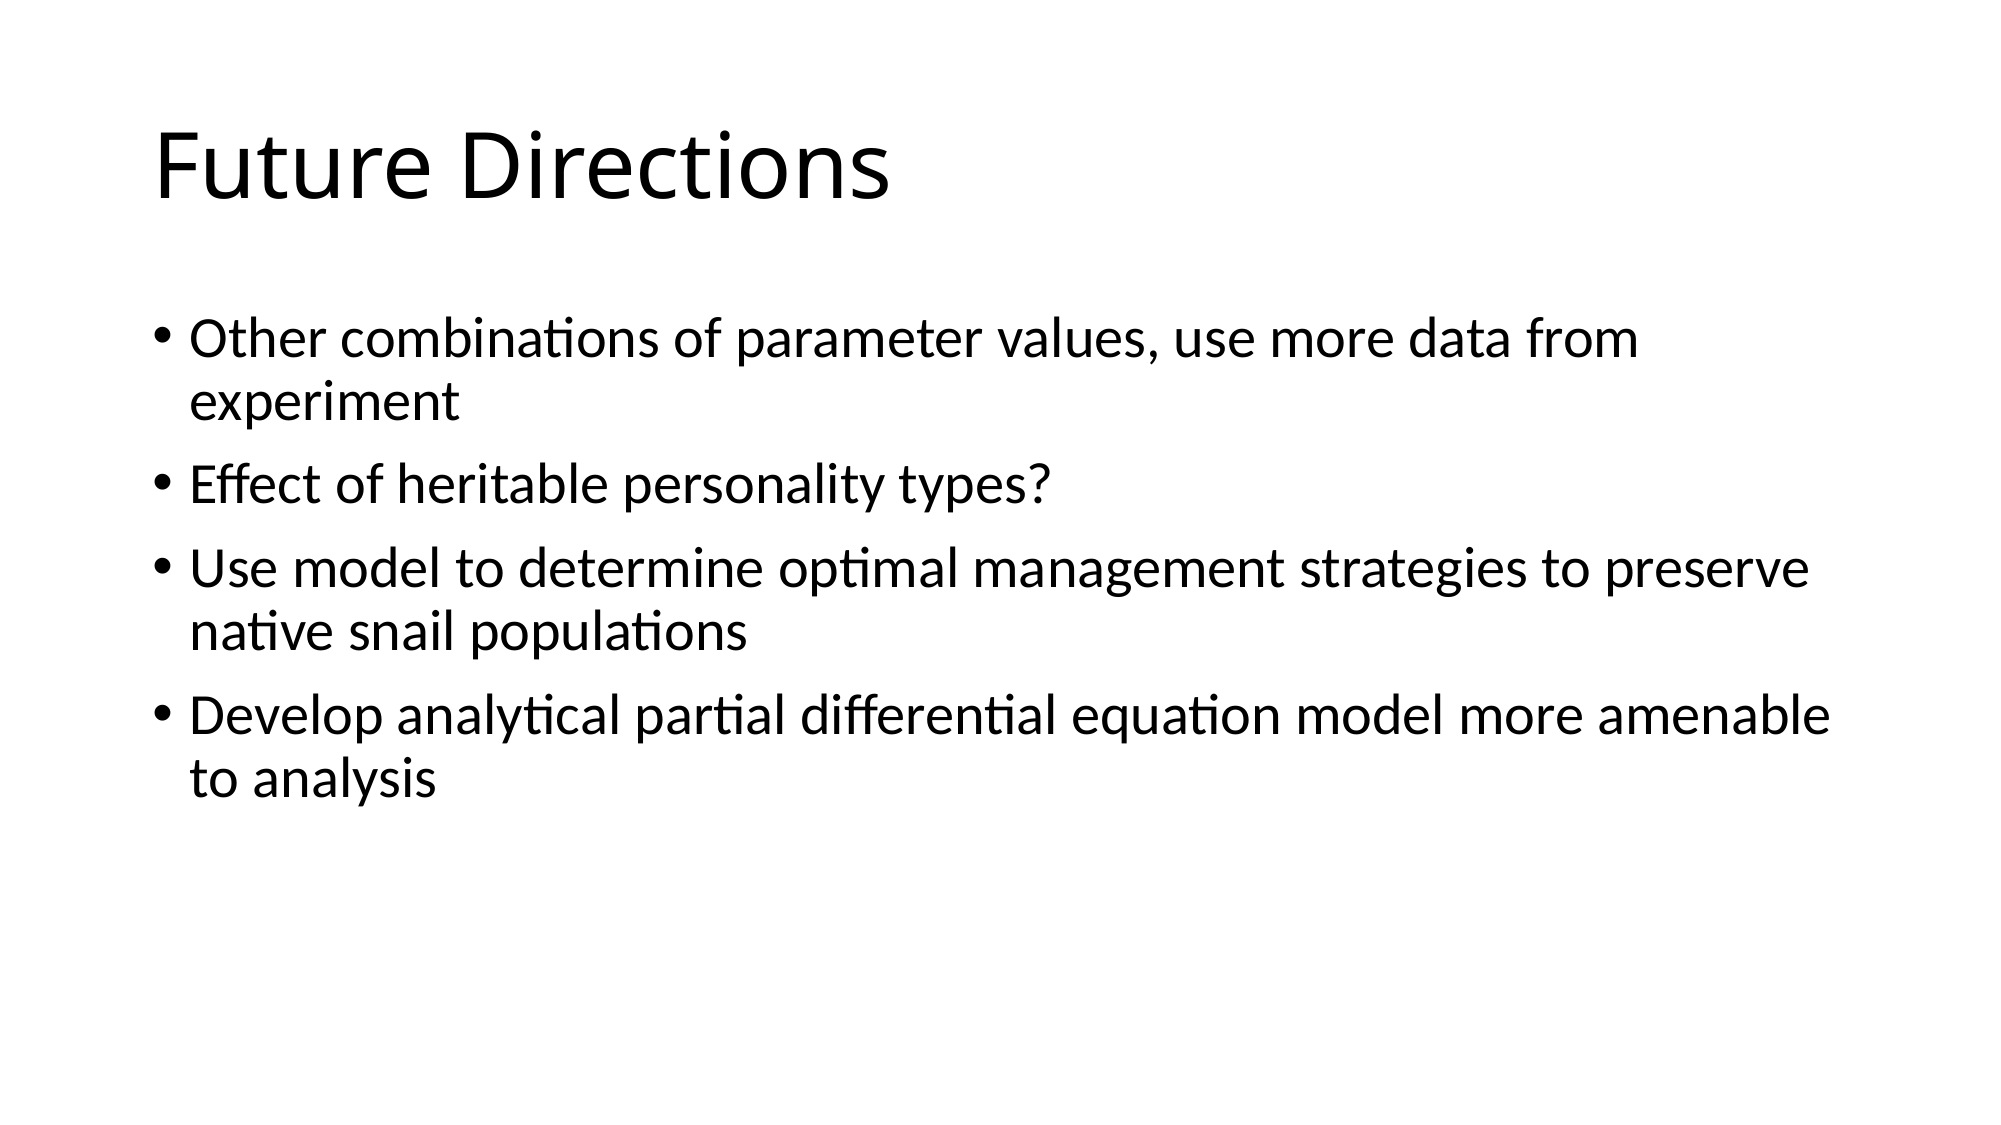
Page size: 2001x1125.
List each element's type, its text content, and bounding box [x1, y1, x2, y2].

title Future Directions [137, 59, 1863, 278]
list Other combinations of parameter values, use more data from experiment Effect of heritable personality types? Use model to determine optimal management strategies to preserve native snail populations Develop analytical partial differential equation model more amenable to analysis [137, 299, 1863, 1014]
